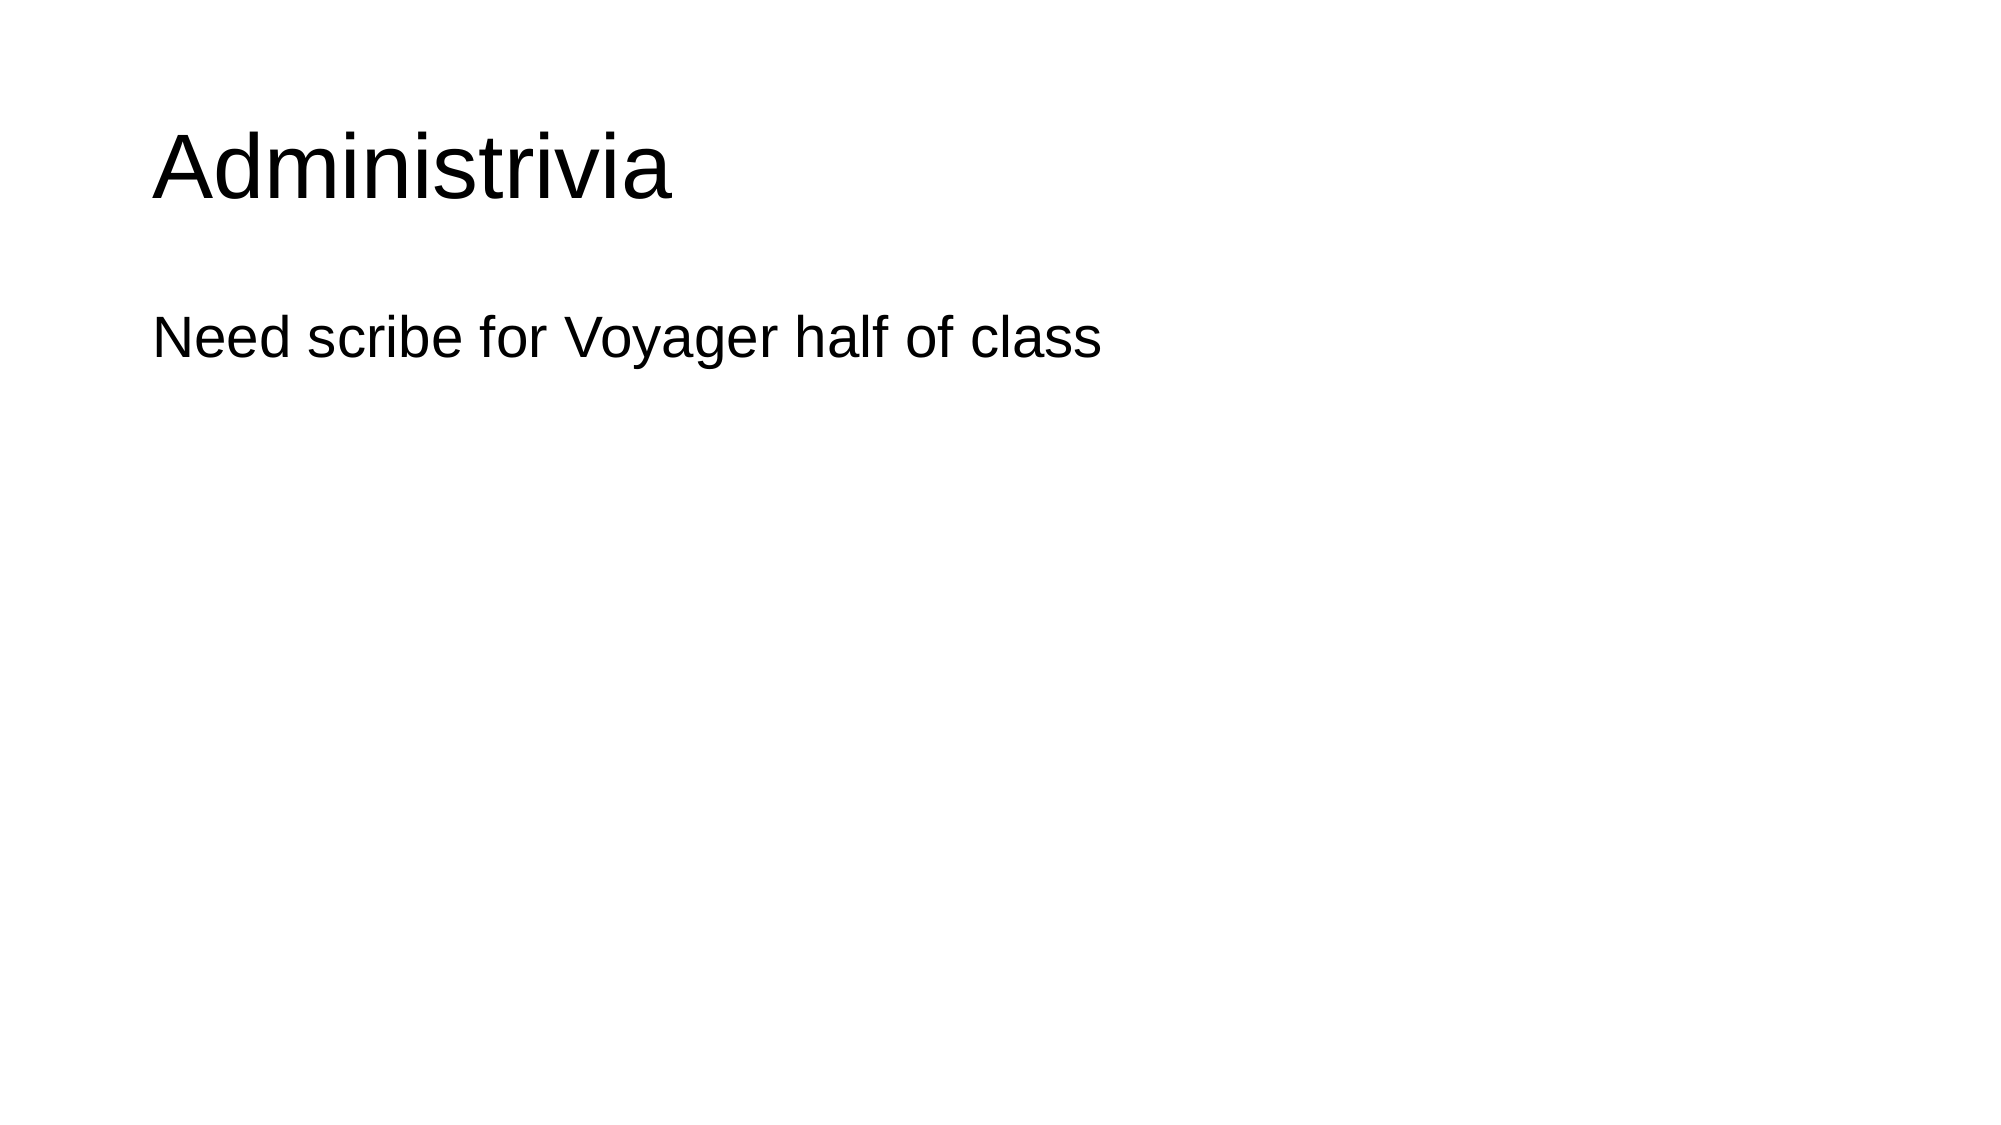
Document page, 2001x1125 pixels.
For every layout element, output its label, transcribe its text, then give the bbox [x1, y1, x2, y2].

title Administrivia [137, 59, 1863, 278]
list Need scribe for Voyager half of class [137, 299, 1863, 1014]
